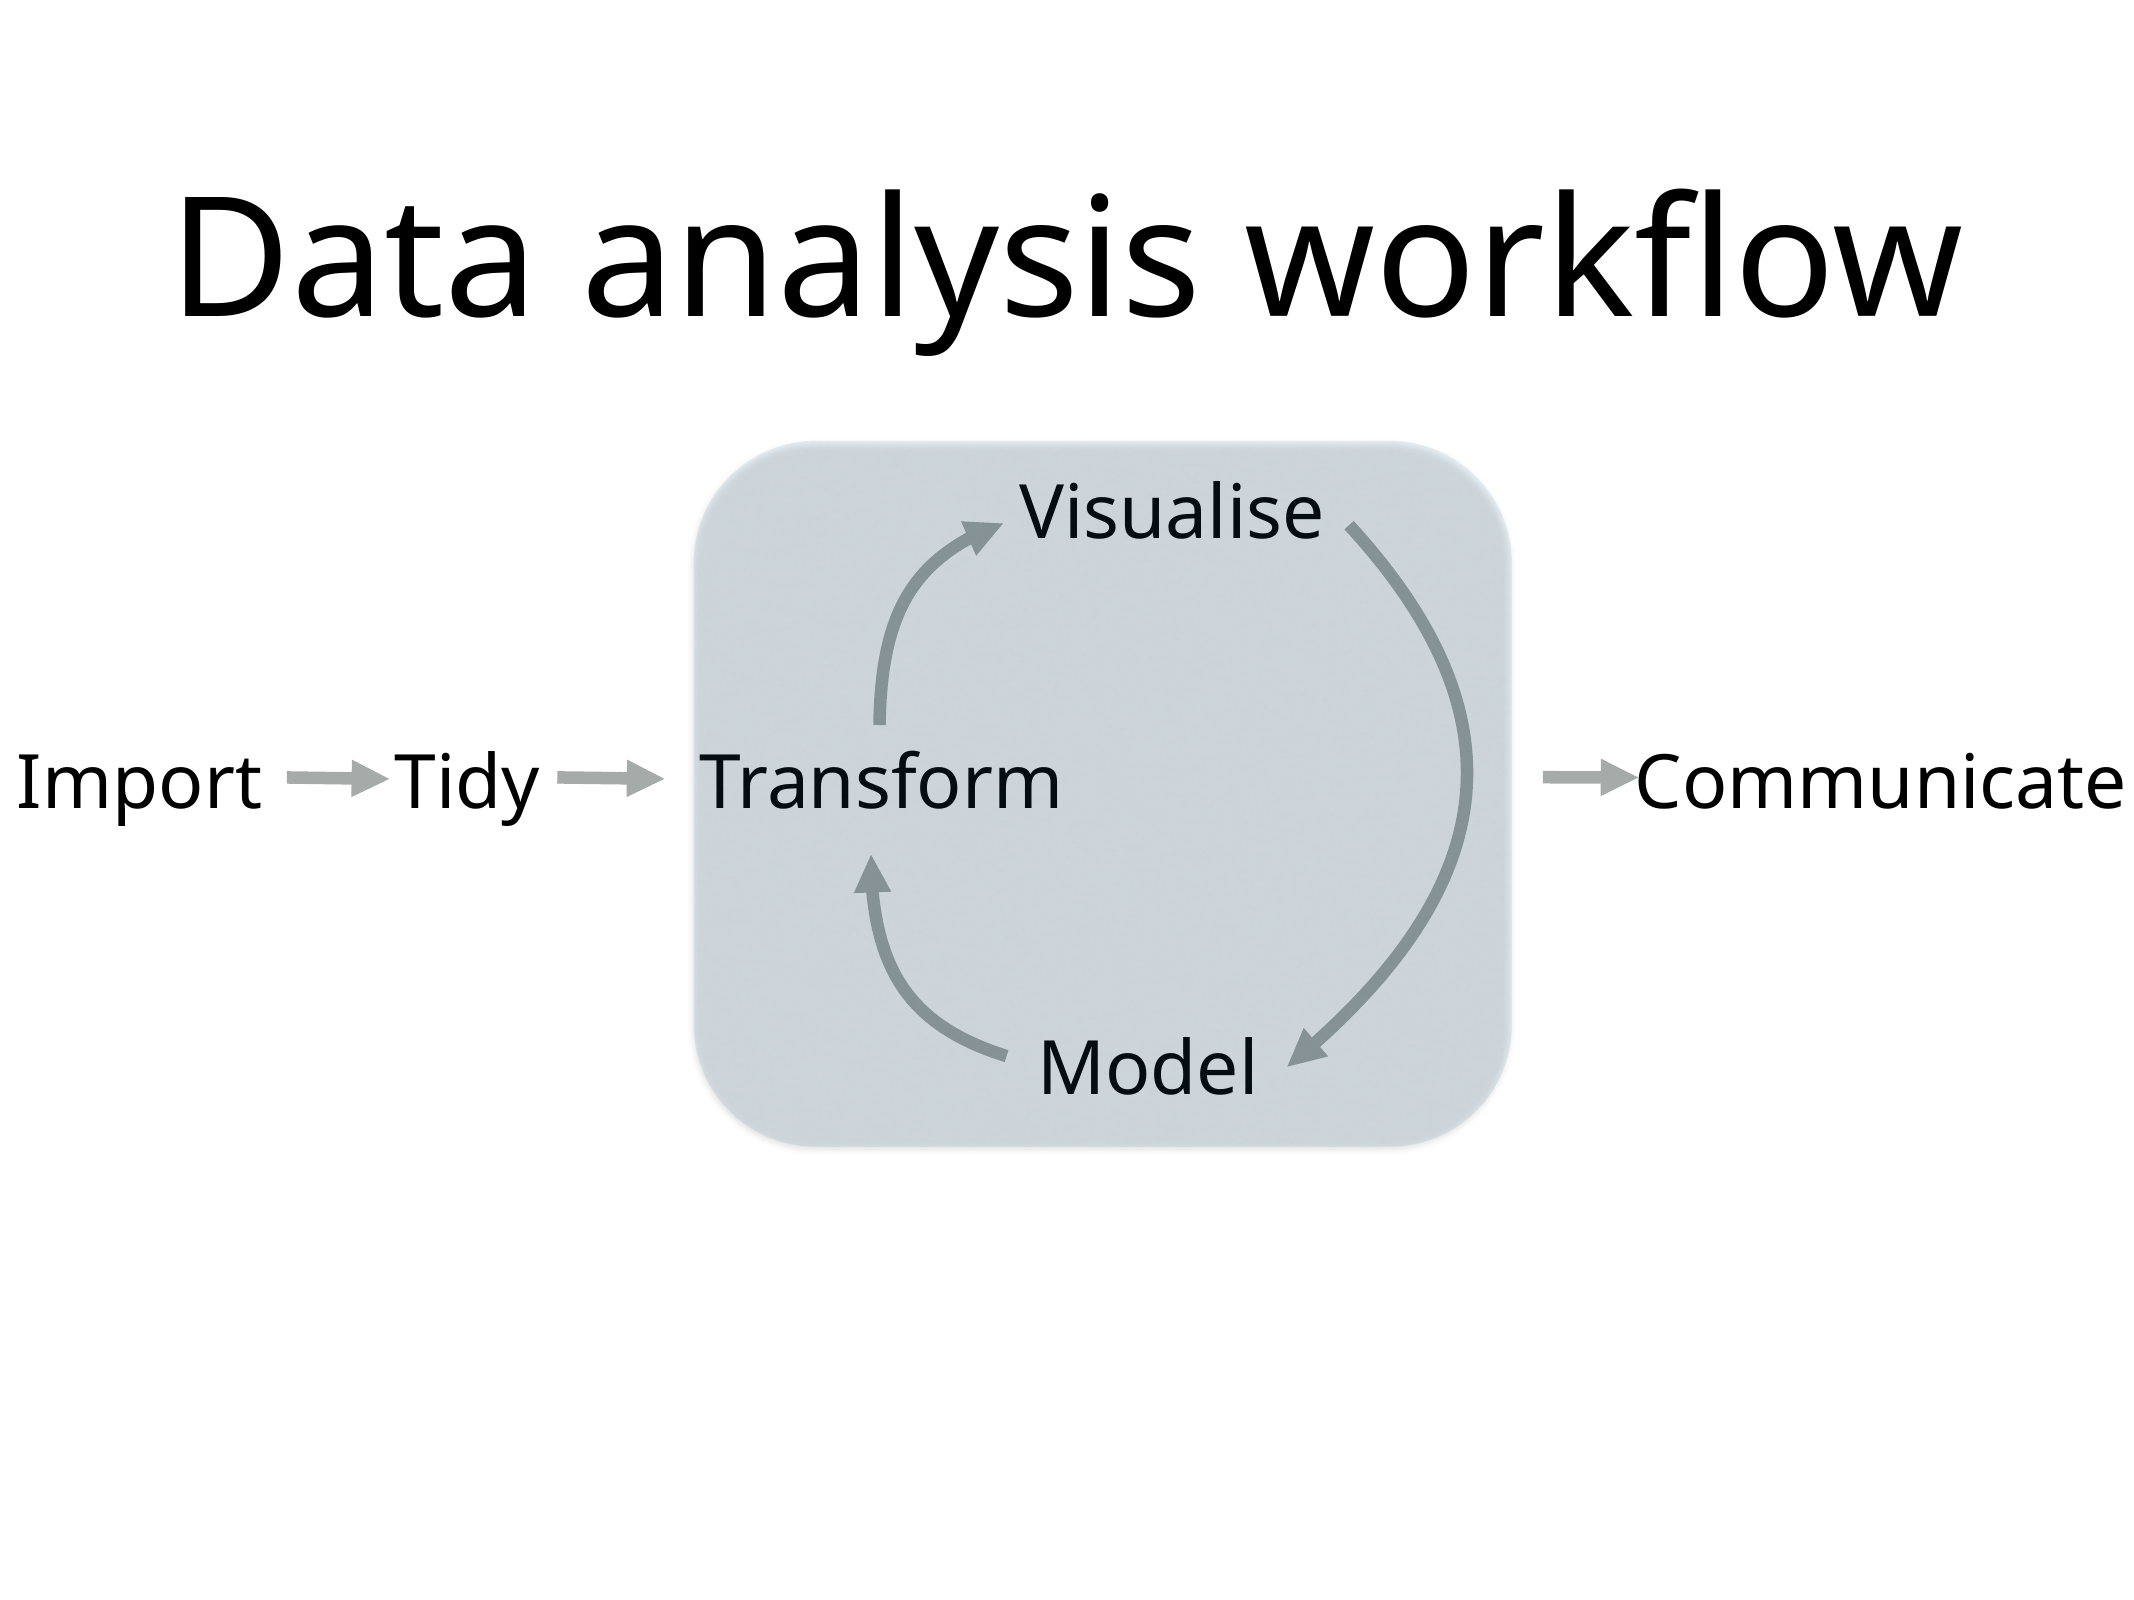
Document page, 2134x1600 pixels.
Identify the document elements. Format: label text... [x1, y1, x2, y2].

text_box Import [8, 724, 271, 832]
text_box Tidy [386, 724, 549, 832]
text_box Communicate [1626, 724, 2134, 832]
text_box [693, 440, 1512, 1147]
text_box [1542, 771, 1639, 784]
title Data analysis workflow [155, 72, 1978, 428]
text_box [557, 772, 665, 785]
text_box [286, 772, 390, 785]
